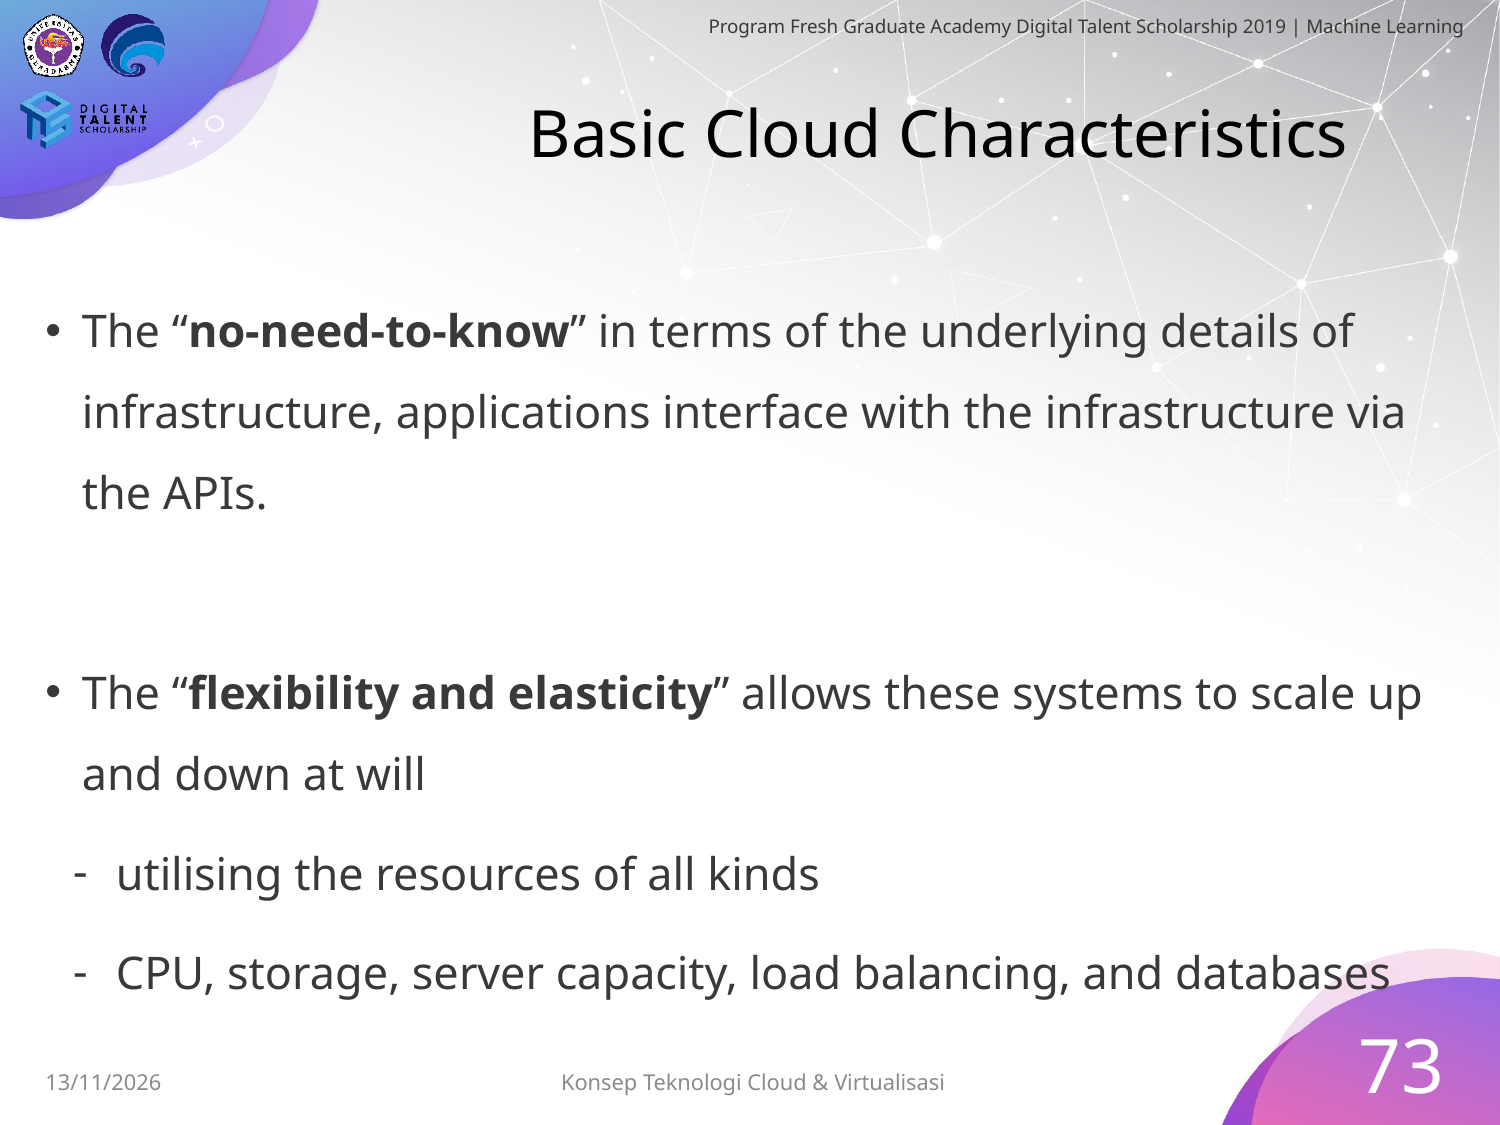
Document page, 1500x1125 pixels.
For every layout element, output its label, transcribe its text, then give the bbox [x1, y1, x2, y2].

slide_number 73 [1327, 1025, 1477, 1115]
title Basic Cloud Characteristics [271, 66, 1477, 207]
picture [0, 0, 1500, 1125]
list The “no-need-to-know” in terms of the underlying details of infrastructure, applications interface with the infrastructure via the APIs. The “flexibility and elasticity” allows these systems to scale up and down at will utilising the resources of all kinds CPU, storage, server capacity, load balancing, and databases [30, 261, 1477, 1014]
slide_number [30, 1053, 272, 1114]
footer Konsep Teknologi Cloud & Virtualisasi [386, 1053, 1121, 1114]
